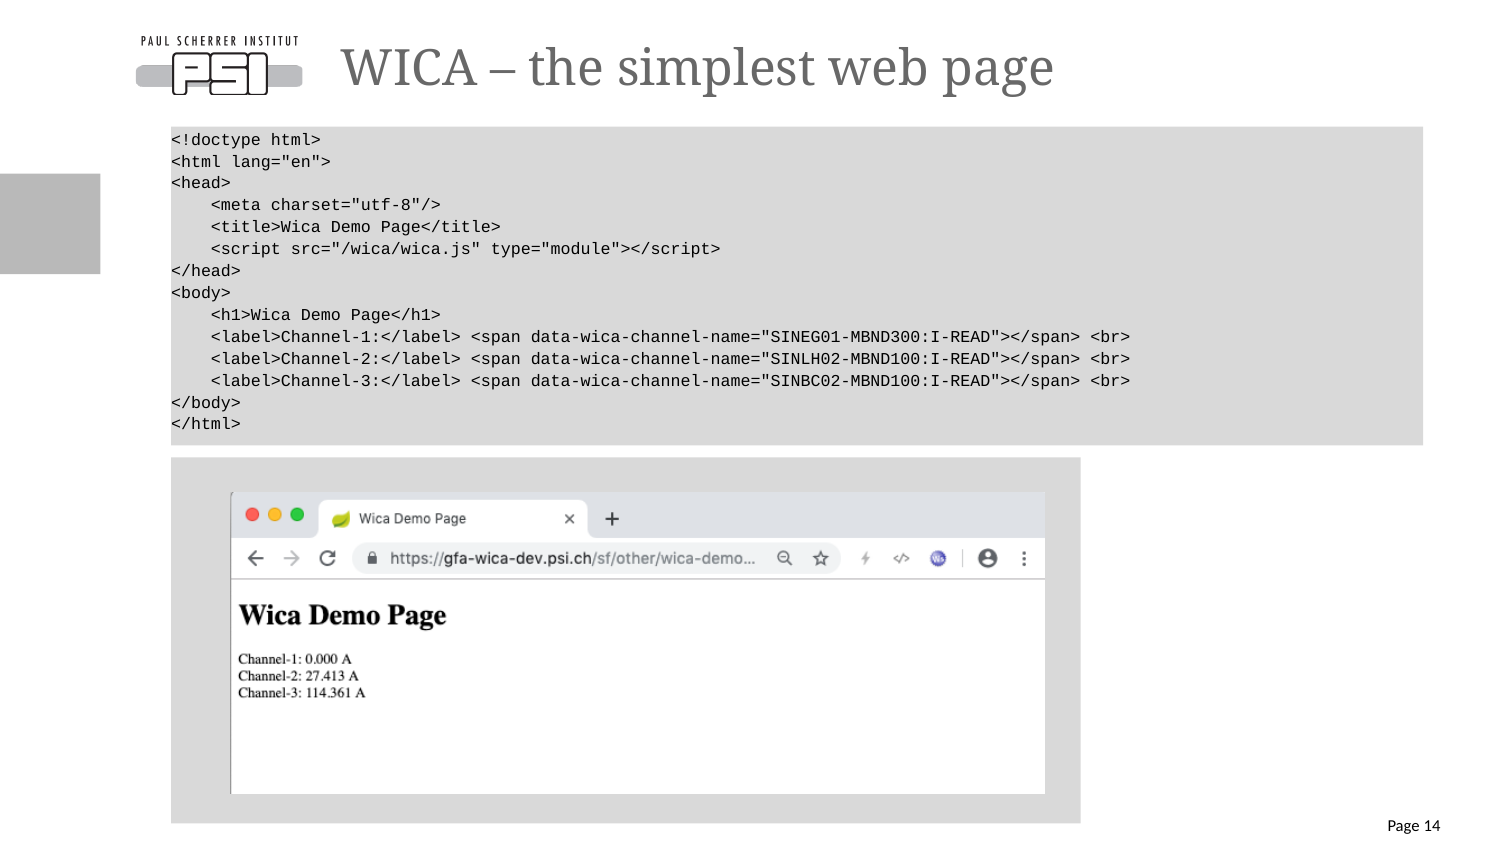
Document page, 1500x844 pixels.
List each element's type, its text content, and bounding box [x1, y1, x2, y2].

text_box <!doctype html> <html lang="en"> <head> <meta charset="utf-8"/> <title>Wica Demo Page</title> <script src="/wica/wica.js" type="module"></script> </head> <body> <h1>Wica Demo Page</h1> <label>Channel-1:</label> <span data-wica-channel-name="SINEG01-MBND300:I-READ"></span> <br> <label>Channel-2:</label> <span data-wica-channel-name="SINLH02-MBND100:I-READ"></span> <br> <label>Channel-3:</label> <span data-wica-channel-name="SINBC02-MBND100:I-READ"></span> <br> </body> </html> [171, 126, 1424, 446]
title WICA – the simplest web page [340, 35, 1442, 98]
picture [229, 492, 1045, 795]
slide_number Page 14 [1346, 814, 1441, 840]
text_box [171, 457, 1081, 824]
